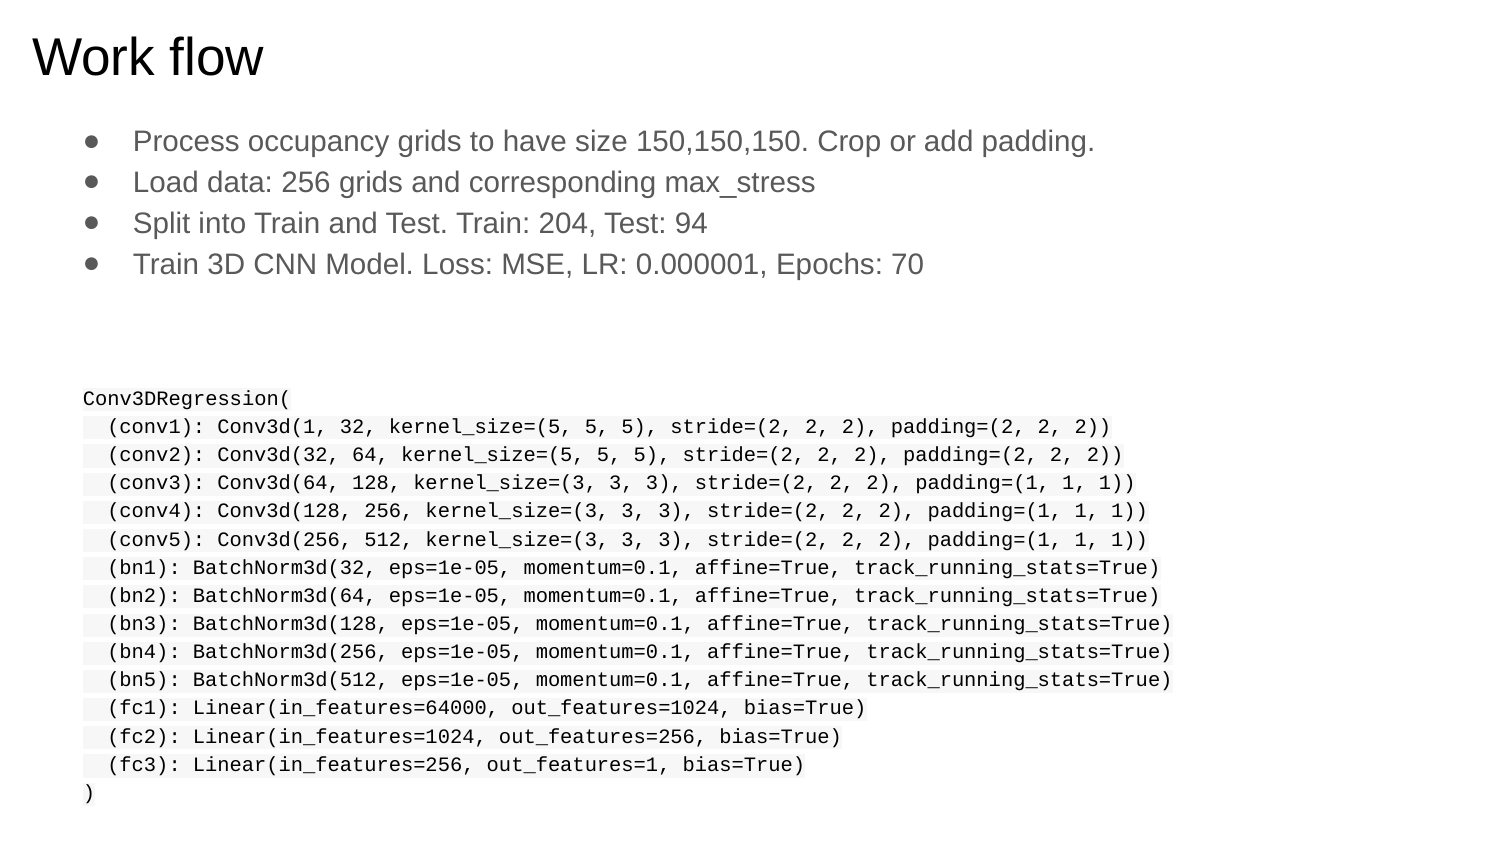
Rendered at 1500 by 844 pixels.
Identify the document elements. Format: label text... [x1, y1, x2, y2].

title Work flow [17, 7, 1415, 102]
list Process occupancy grids to have size 150,150,150. Crop or add padding. Load data: 256 grids and corresponding max_stress Split into Train and Test. Train: 204, Test: 94 Train 3D CNN Model. Loss: MSE, LR: 0.000001, Epochs: 70 Conv3DRegression( (conv1): Conv3d(1, 32, kernel_size=(5, 5, 5), stride=(2, 2, 2), padding=(2, 2, 2)) (conv2): Conv3d(32, 64, kernel_size=(5, 5, 5), stride=(2, 2, 2), padding=(2, 2, 2)) (conv3): Conv3d(64, 128, kernel_size=(3, 3, 3), stride=(2, 2, 2), padding=(1, 1, 1)) (conv4): Conv3d(128, 256, kernel_size=(3, 3, 3), stride=(2, 2, 2), padding=(1, 1, 1)) (conv5): Conv3d(256, 512, kernel_size=(3, 3, 3), stride=(2, 2, 2), padding=(1, 1, 1)) (bn1): BatchNorm3d(32, eps=1e-05, momentum=0.1, affine=True, track_running_stats=True) (bn2): BatchNorm3d(64, eps=1e-05, momentum=0.1, affine=True, track_running_stats=True) (bn3): BatchNorm3d(128, eps=1e-05, momentum=0.1, affine=True, track_running_stats=True) (bn4): BatchNorm3d(256, eps=1e-05, momentum=0.1, affine=True, track_running_stats=True) (bn5): BatchNorm3d(512, eps=1e-05, momentum=0.1, affine=True, track_running_stats=True) (fc1): Linear(in_features=64000, out_features=1024, bias=True) (fc2): Linear(in_features=1024, out_features=256, bias=True) (fc3): Linear(in_features=256, out_features=1, bias=True) ) [51, 101, 1449, 830]
